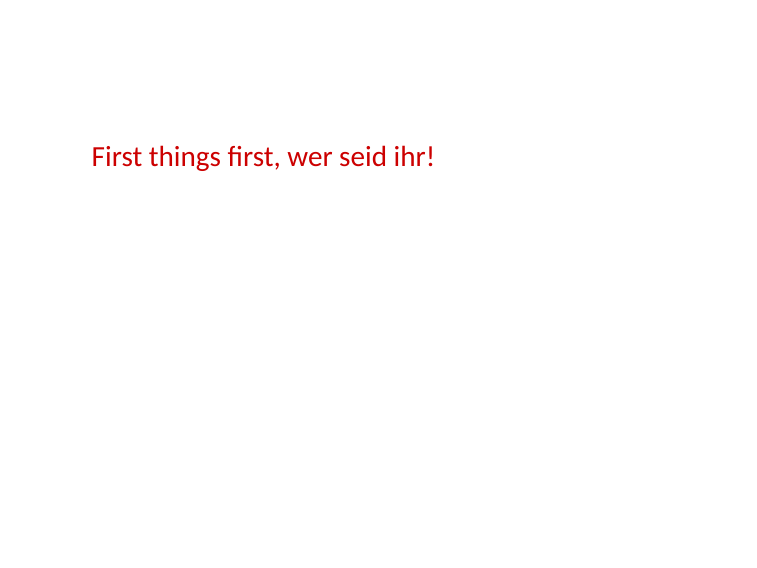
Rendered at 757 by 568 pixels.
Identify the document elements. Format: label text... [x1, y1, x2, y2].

title First things first, wer seid ihr! [91, 137, 665, 233]
